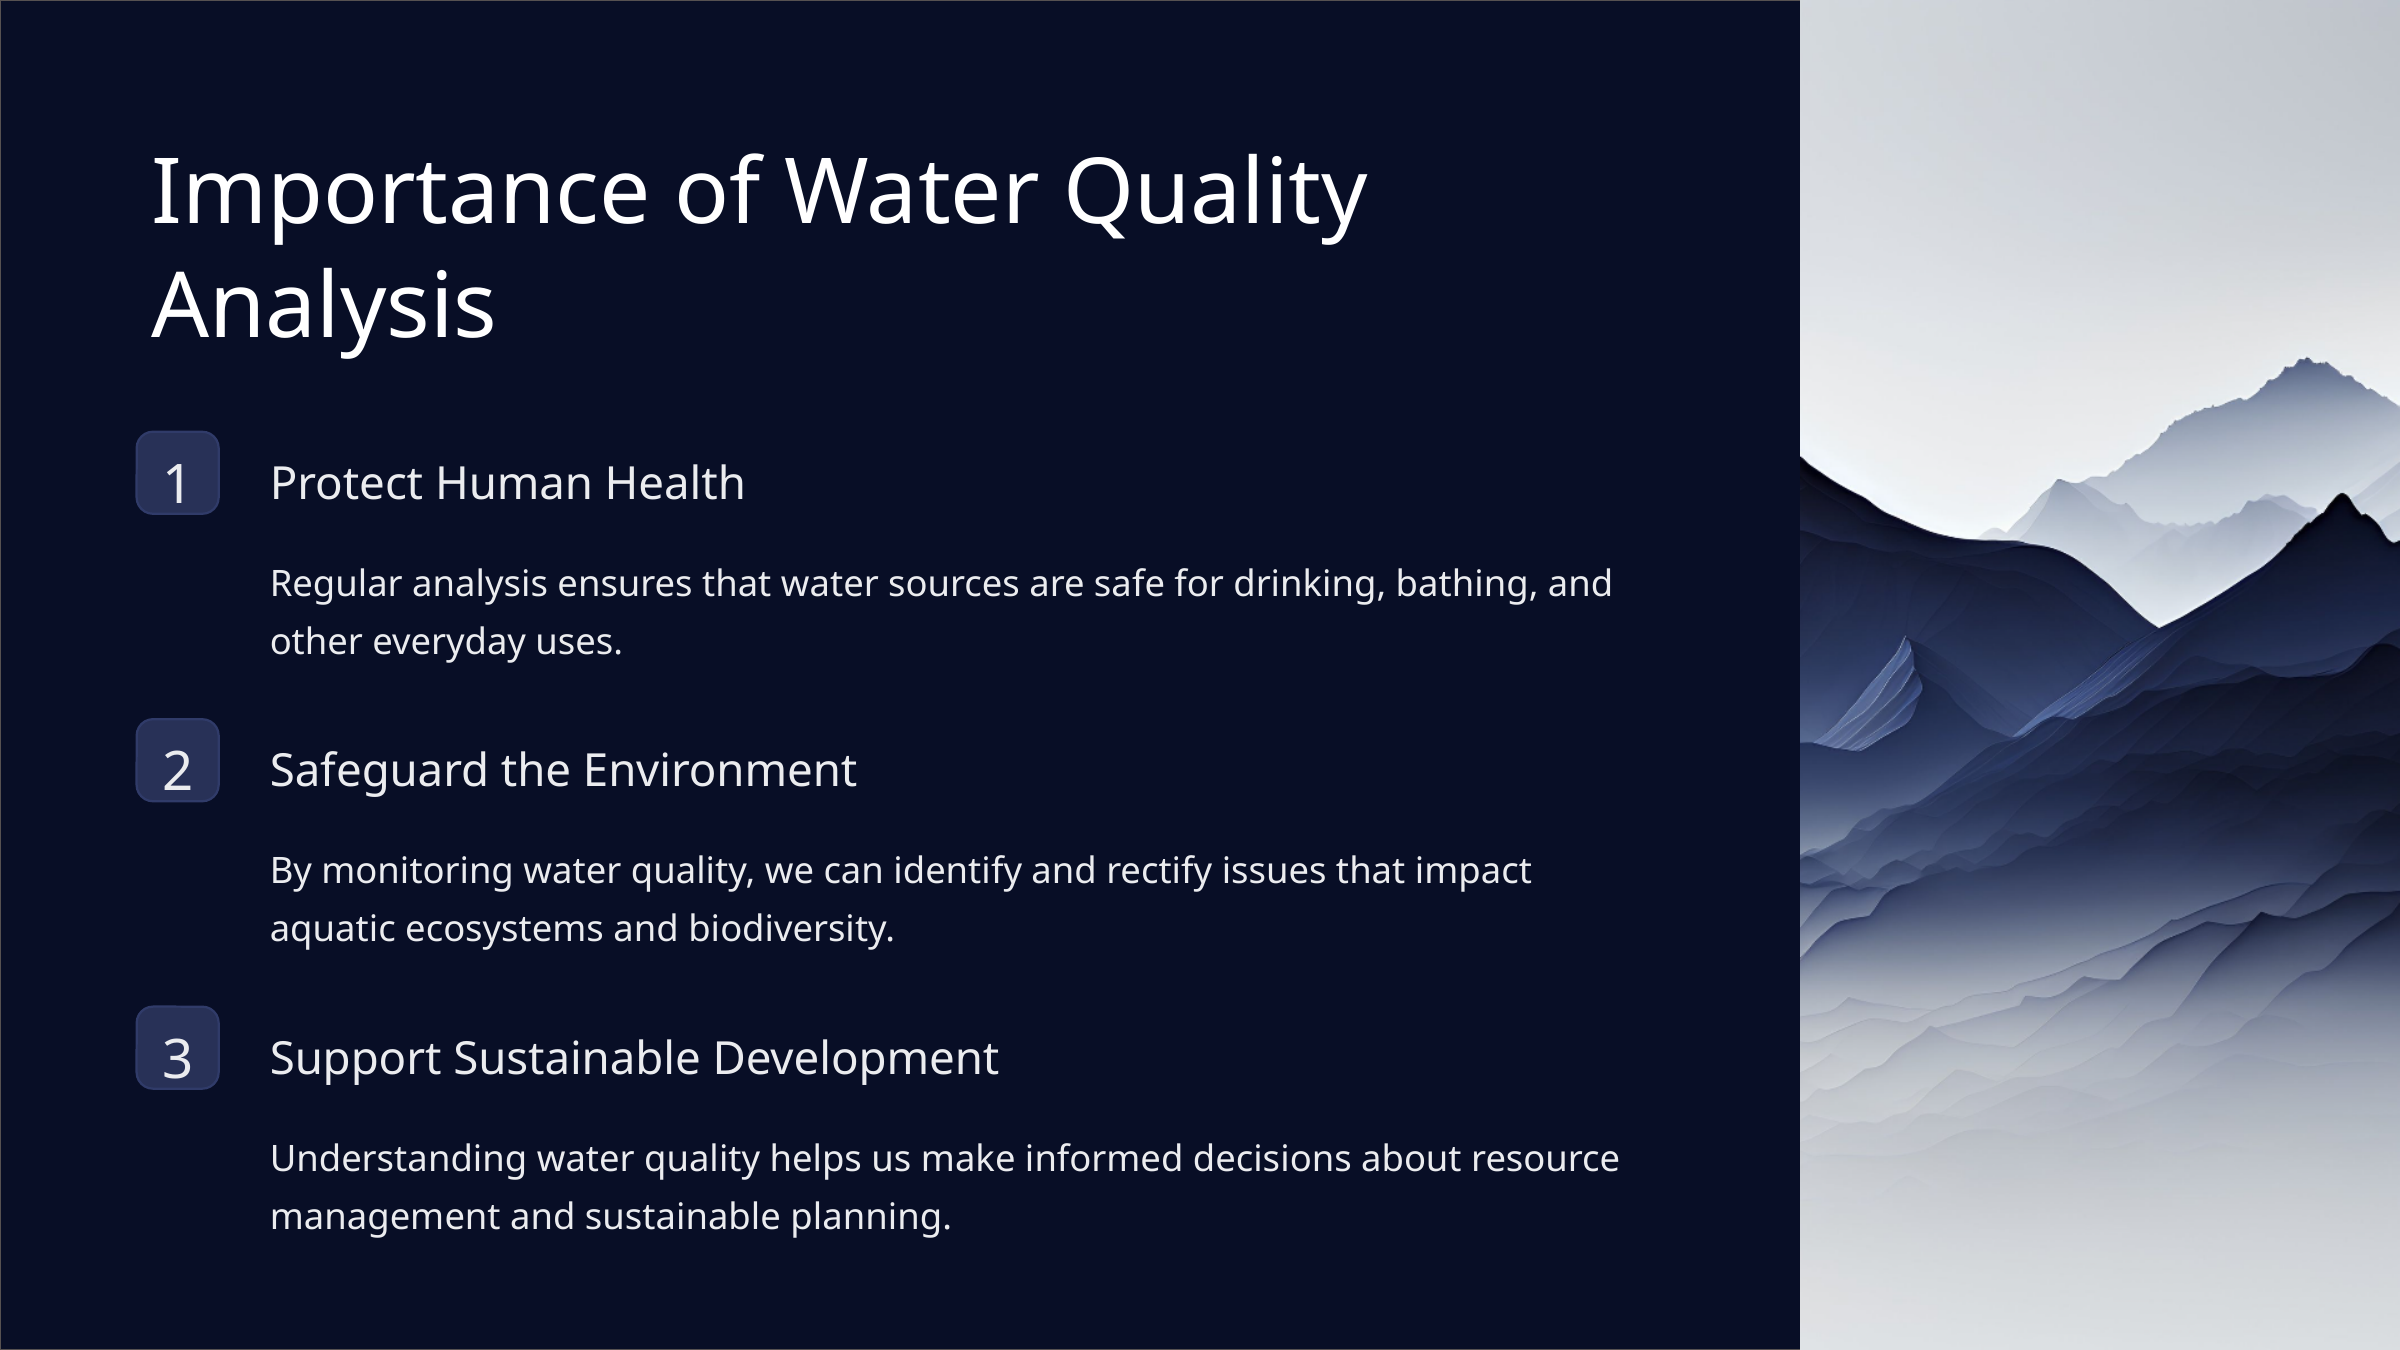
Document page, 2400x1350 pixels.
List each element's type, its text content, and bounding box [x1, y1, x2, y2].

text_box 3 [162, 1013, 193, 1082]
text_box [136, 1006, 219, 1089]
text_box 1 [165, 438, 191, 507]
text_box Regular analysis ensures that water sources are safe for drinking, bathing, and other everyday uses. [255, 537, 1664, 655]
text_box [0, 0, 1799, 1350]
text_box [136, 719, 219, 802]
text_box Safeguard the Environment [255, 731, 856, 789]
text_box [136, 431, 219, 514]
text_box 2 [160, 726, 195, 795]
picture [1799, 0, 2400, 1350]
text_box Protect Human Health [255, 444, 749, 502]
text_box By monitoring water quality, we can identify and rectify issues that impact aquatic ecosystems and biodiversity. [255, 825, 1664, 942]
text_box Importance of Water Quality Analysis [136, 120, 1664, 349]
text_box Support Sustainable Development [255, 1019, 994, 1076]
text_box Understanding water quality helps us make informed decisions about resource management and sustainable planning. [255, 1112, 1664, 1230]
